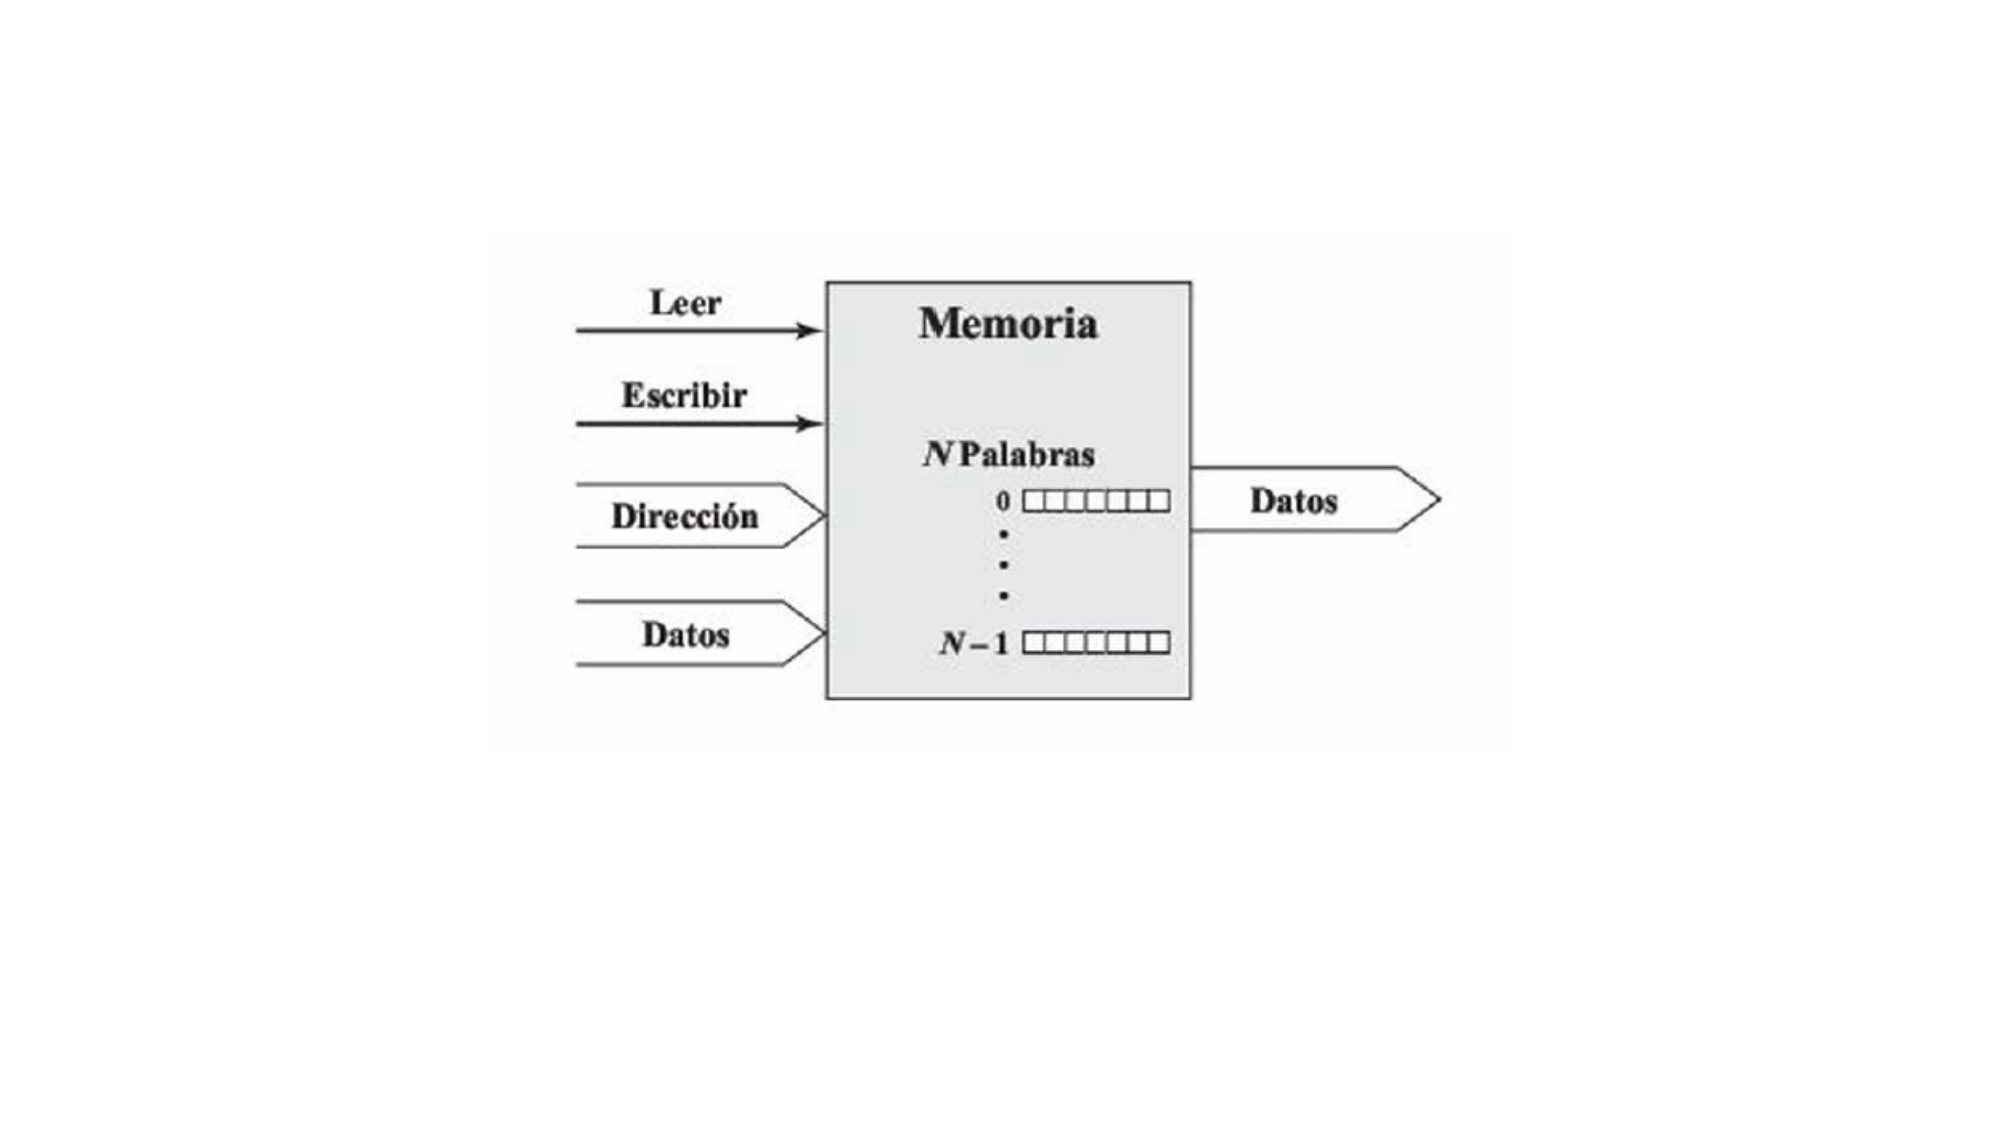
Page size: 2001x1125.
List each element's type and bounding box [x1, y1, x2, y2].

picture [487, 230, 1513, 755]
